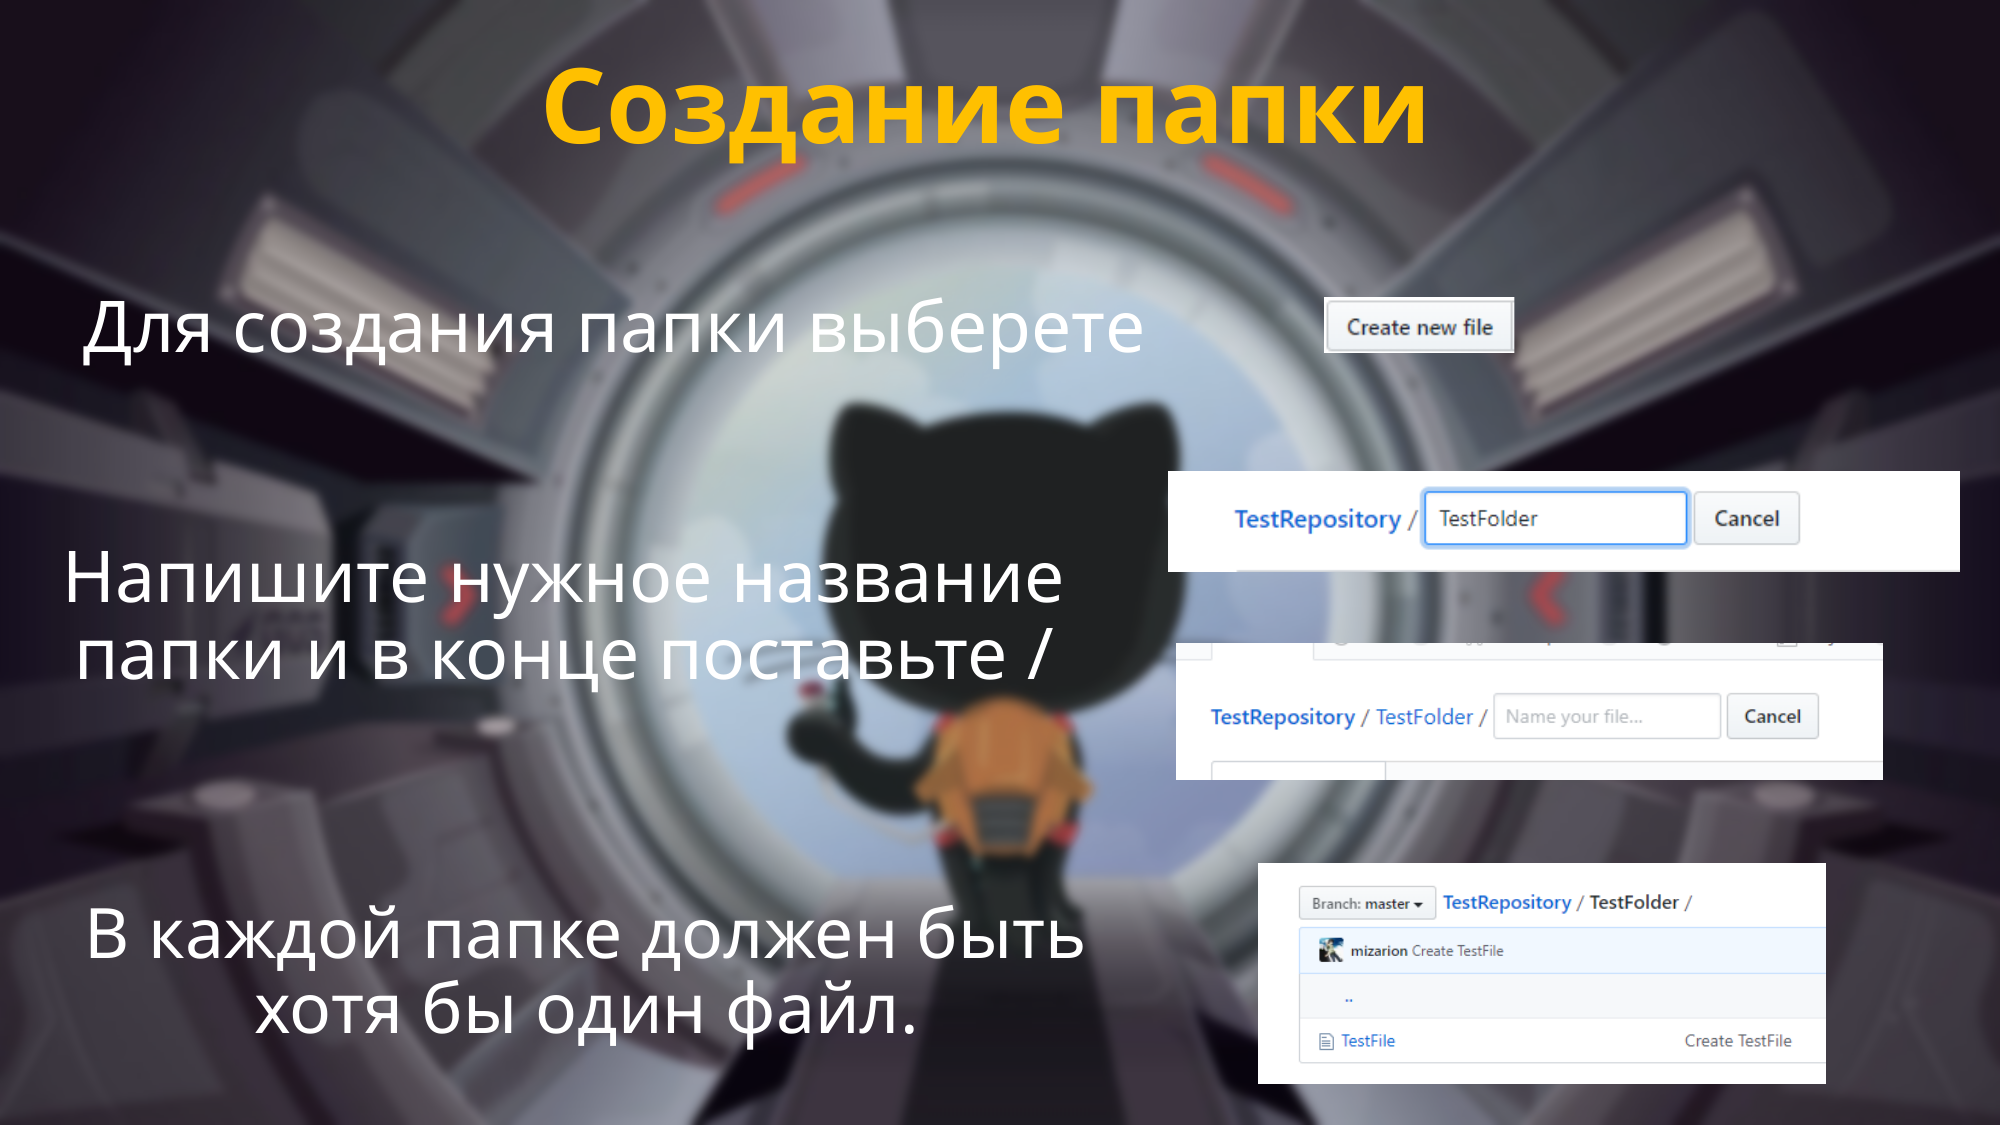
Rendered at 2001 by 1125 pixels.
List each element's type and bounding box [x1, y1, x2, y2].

picture [1258, 863, 1826, 1084]
picture [1176, 643, 1883, 780]
picture [1168, 471, 1960, 572]
list [0, 0, 2000, 1125]
picture [1323, 297, 1515, 353]
